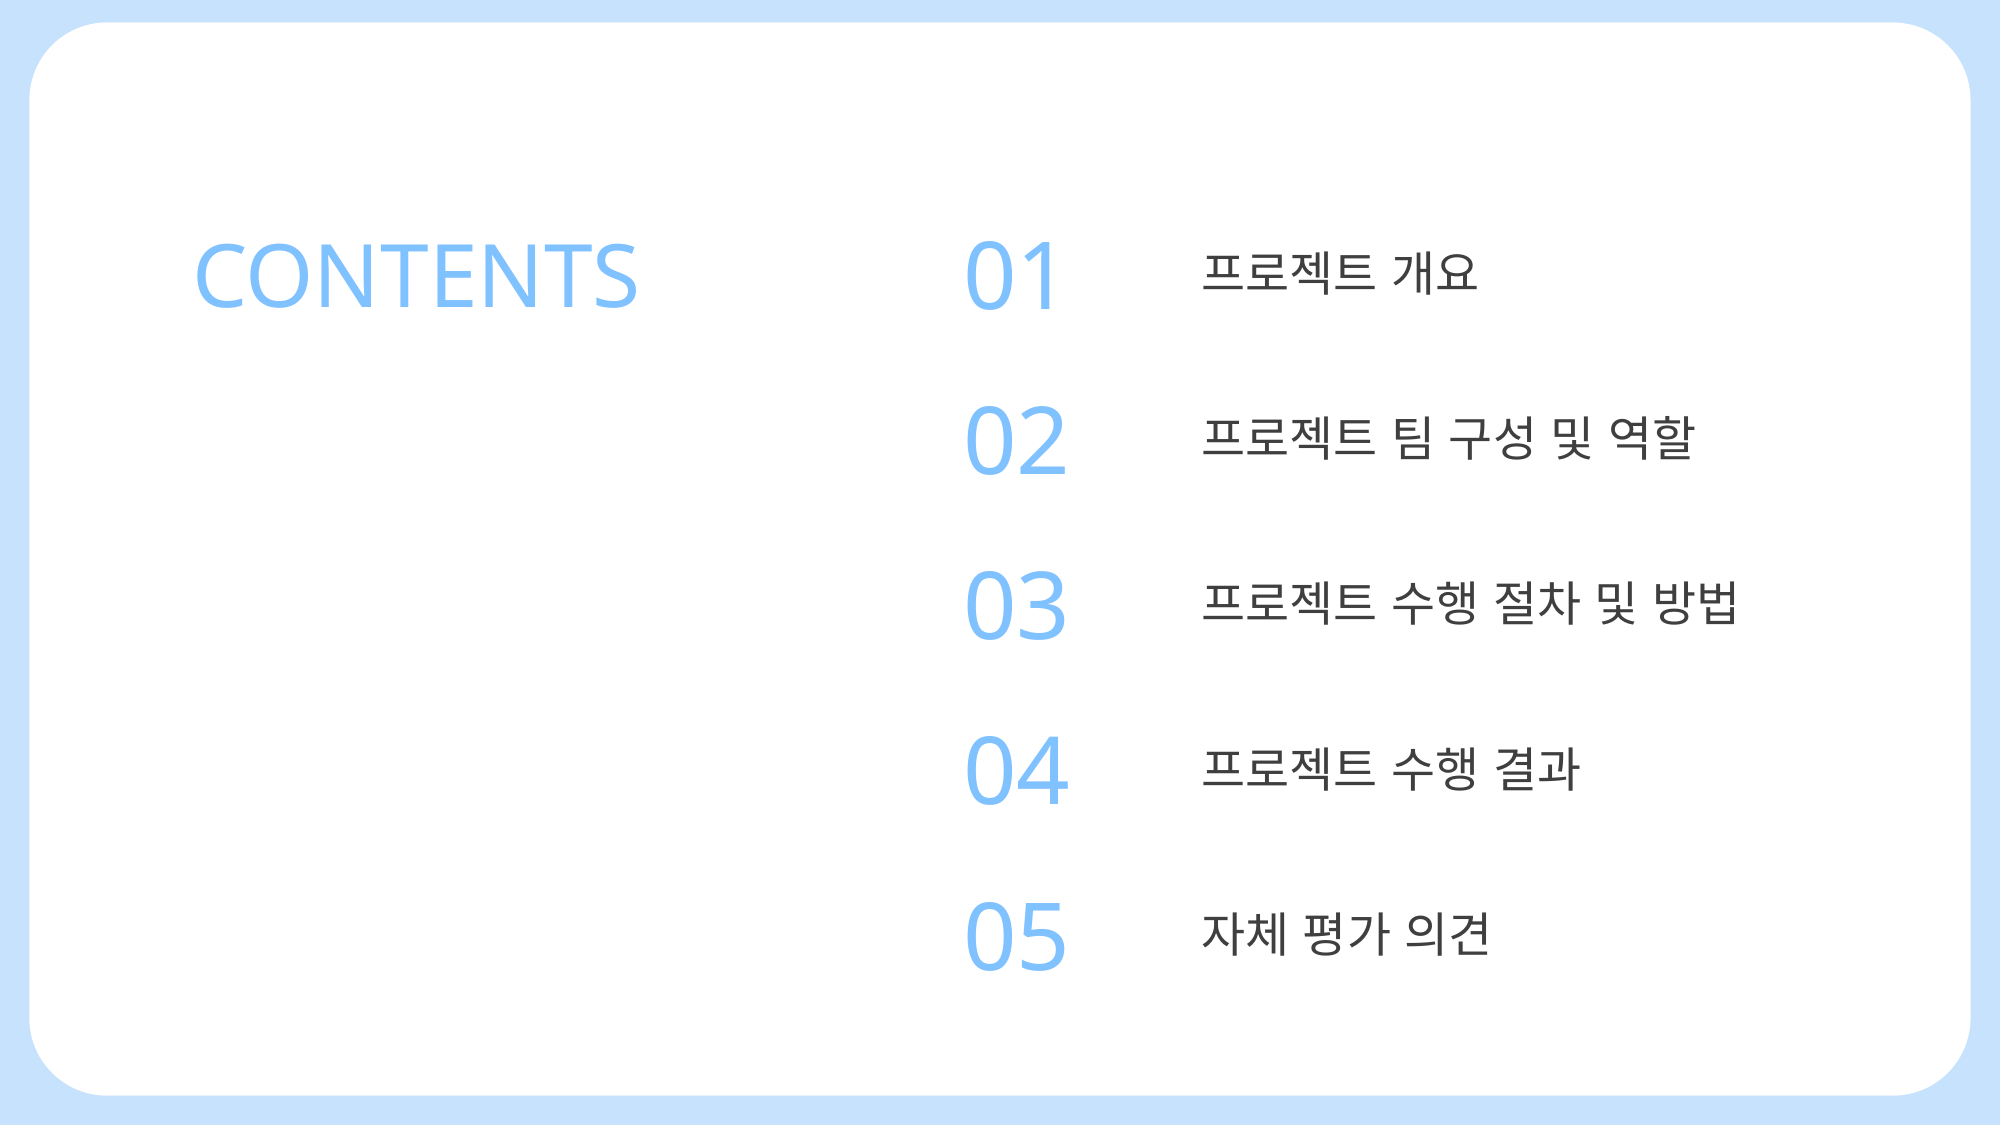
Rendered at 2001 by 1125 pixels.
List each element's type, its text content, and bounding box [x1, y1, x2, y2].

text_box 02 [948, 366, 1095, 509]
text_box 프로젝트 수행 결과 [1186, 739, 1685, 855]
text_box [29, 22, 1971, 1096]
text_box 자체 평가 의견 [1186, 904, 1550, 962]
text_box 05 [948, 861, 1095, 1004]
text_box 01 [948, 200, 1095, 344]
text_box 03 [948, 531, 1095, 674]
text_box 프로젝트 팀 구성 및 역할 [1186, 408, 1817, 524]
text_box 04 [948, 696, 1095, 839]
text_box 프로젝트 개요 [1186, 243, 1550, 302]
text_box CONTENTS [177, 204, 745, 340]
text_box 프로젝트 수행 절차 및 방법 [1186, 574, 1817, 689]
